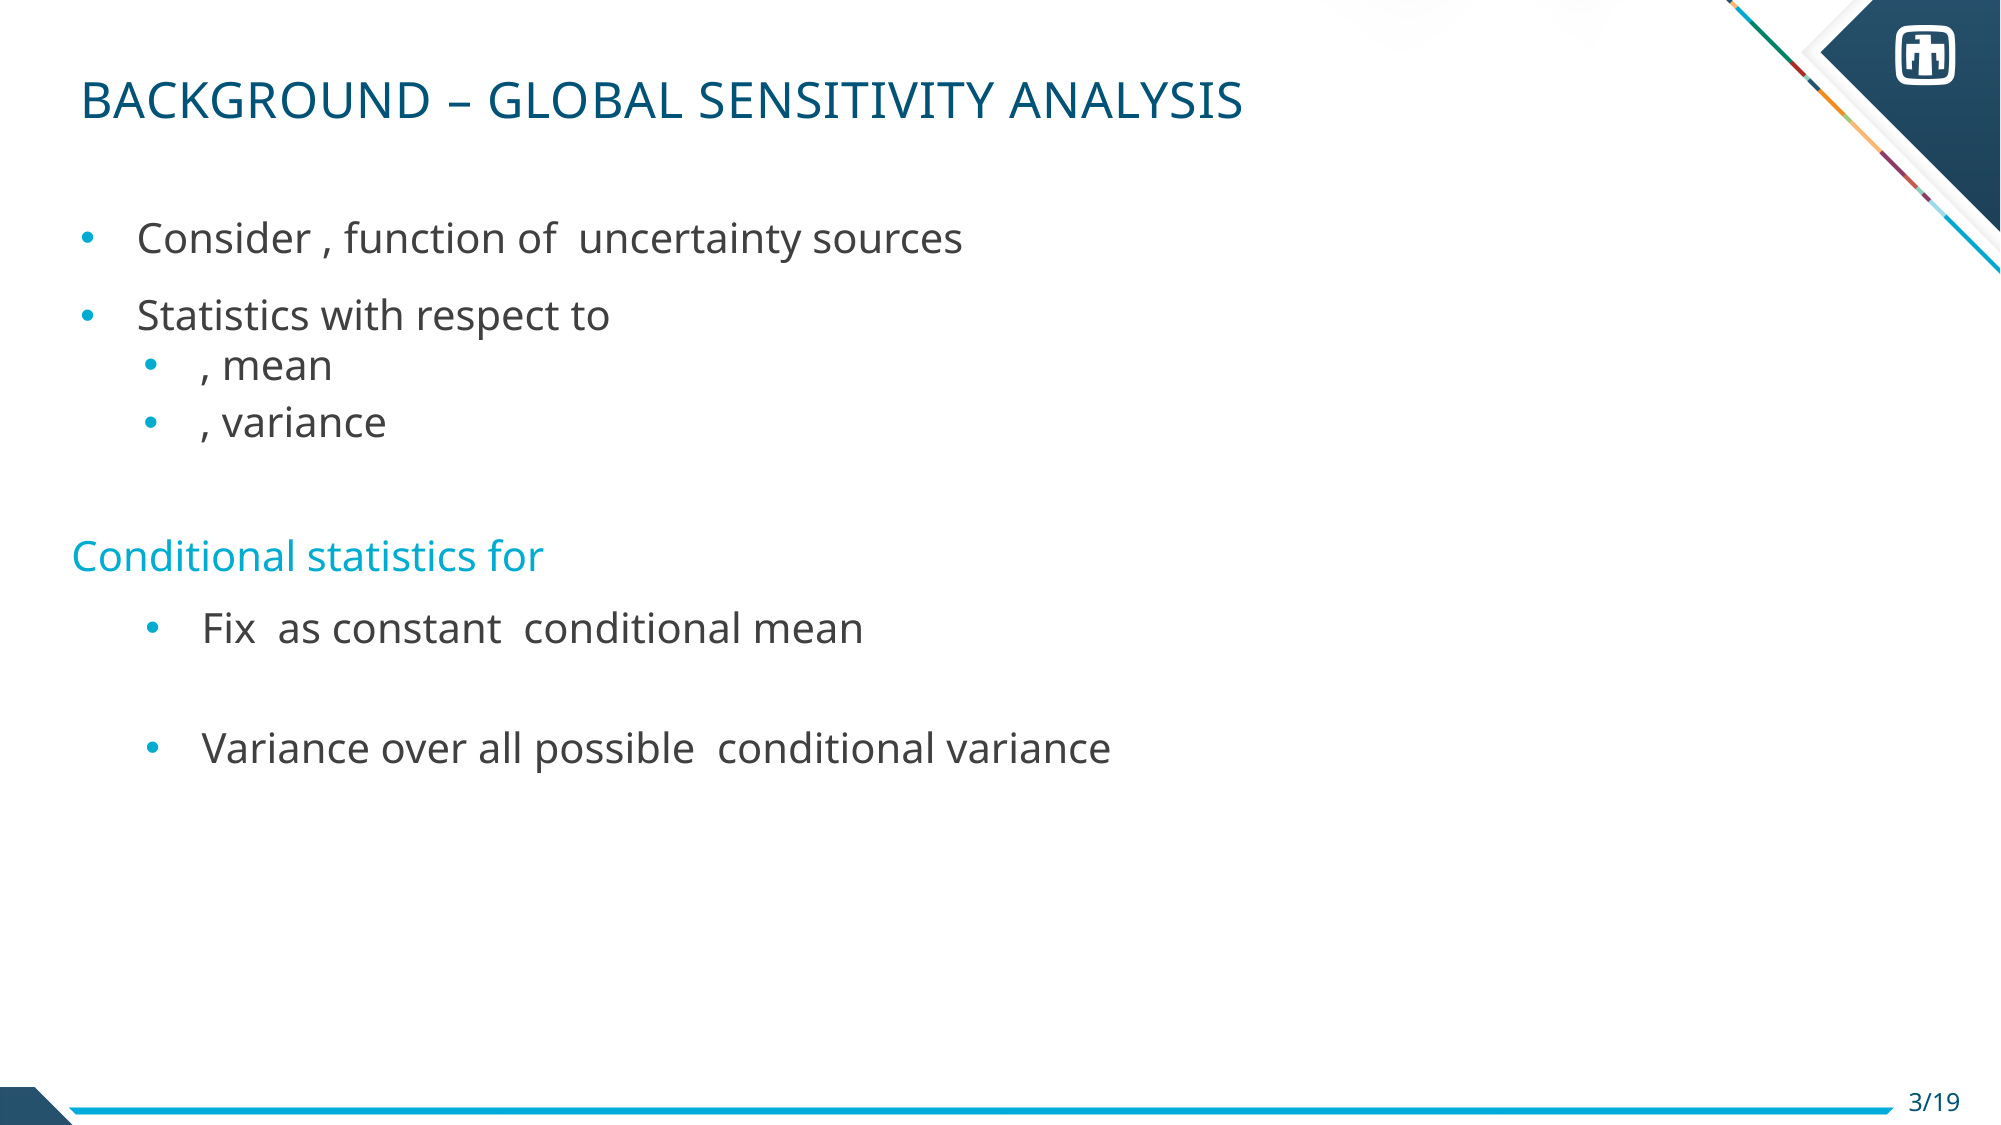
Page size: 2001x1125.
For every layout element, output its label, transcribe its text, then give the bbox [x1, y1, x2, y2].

slide_number 3/19 [1893, 1079, 2000, 1125]
picture [0, 0, 2001, 1125]
title Background – global sensitivity analysis [80, 38, 1737, 166]
